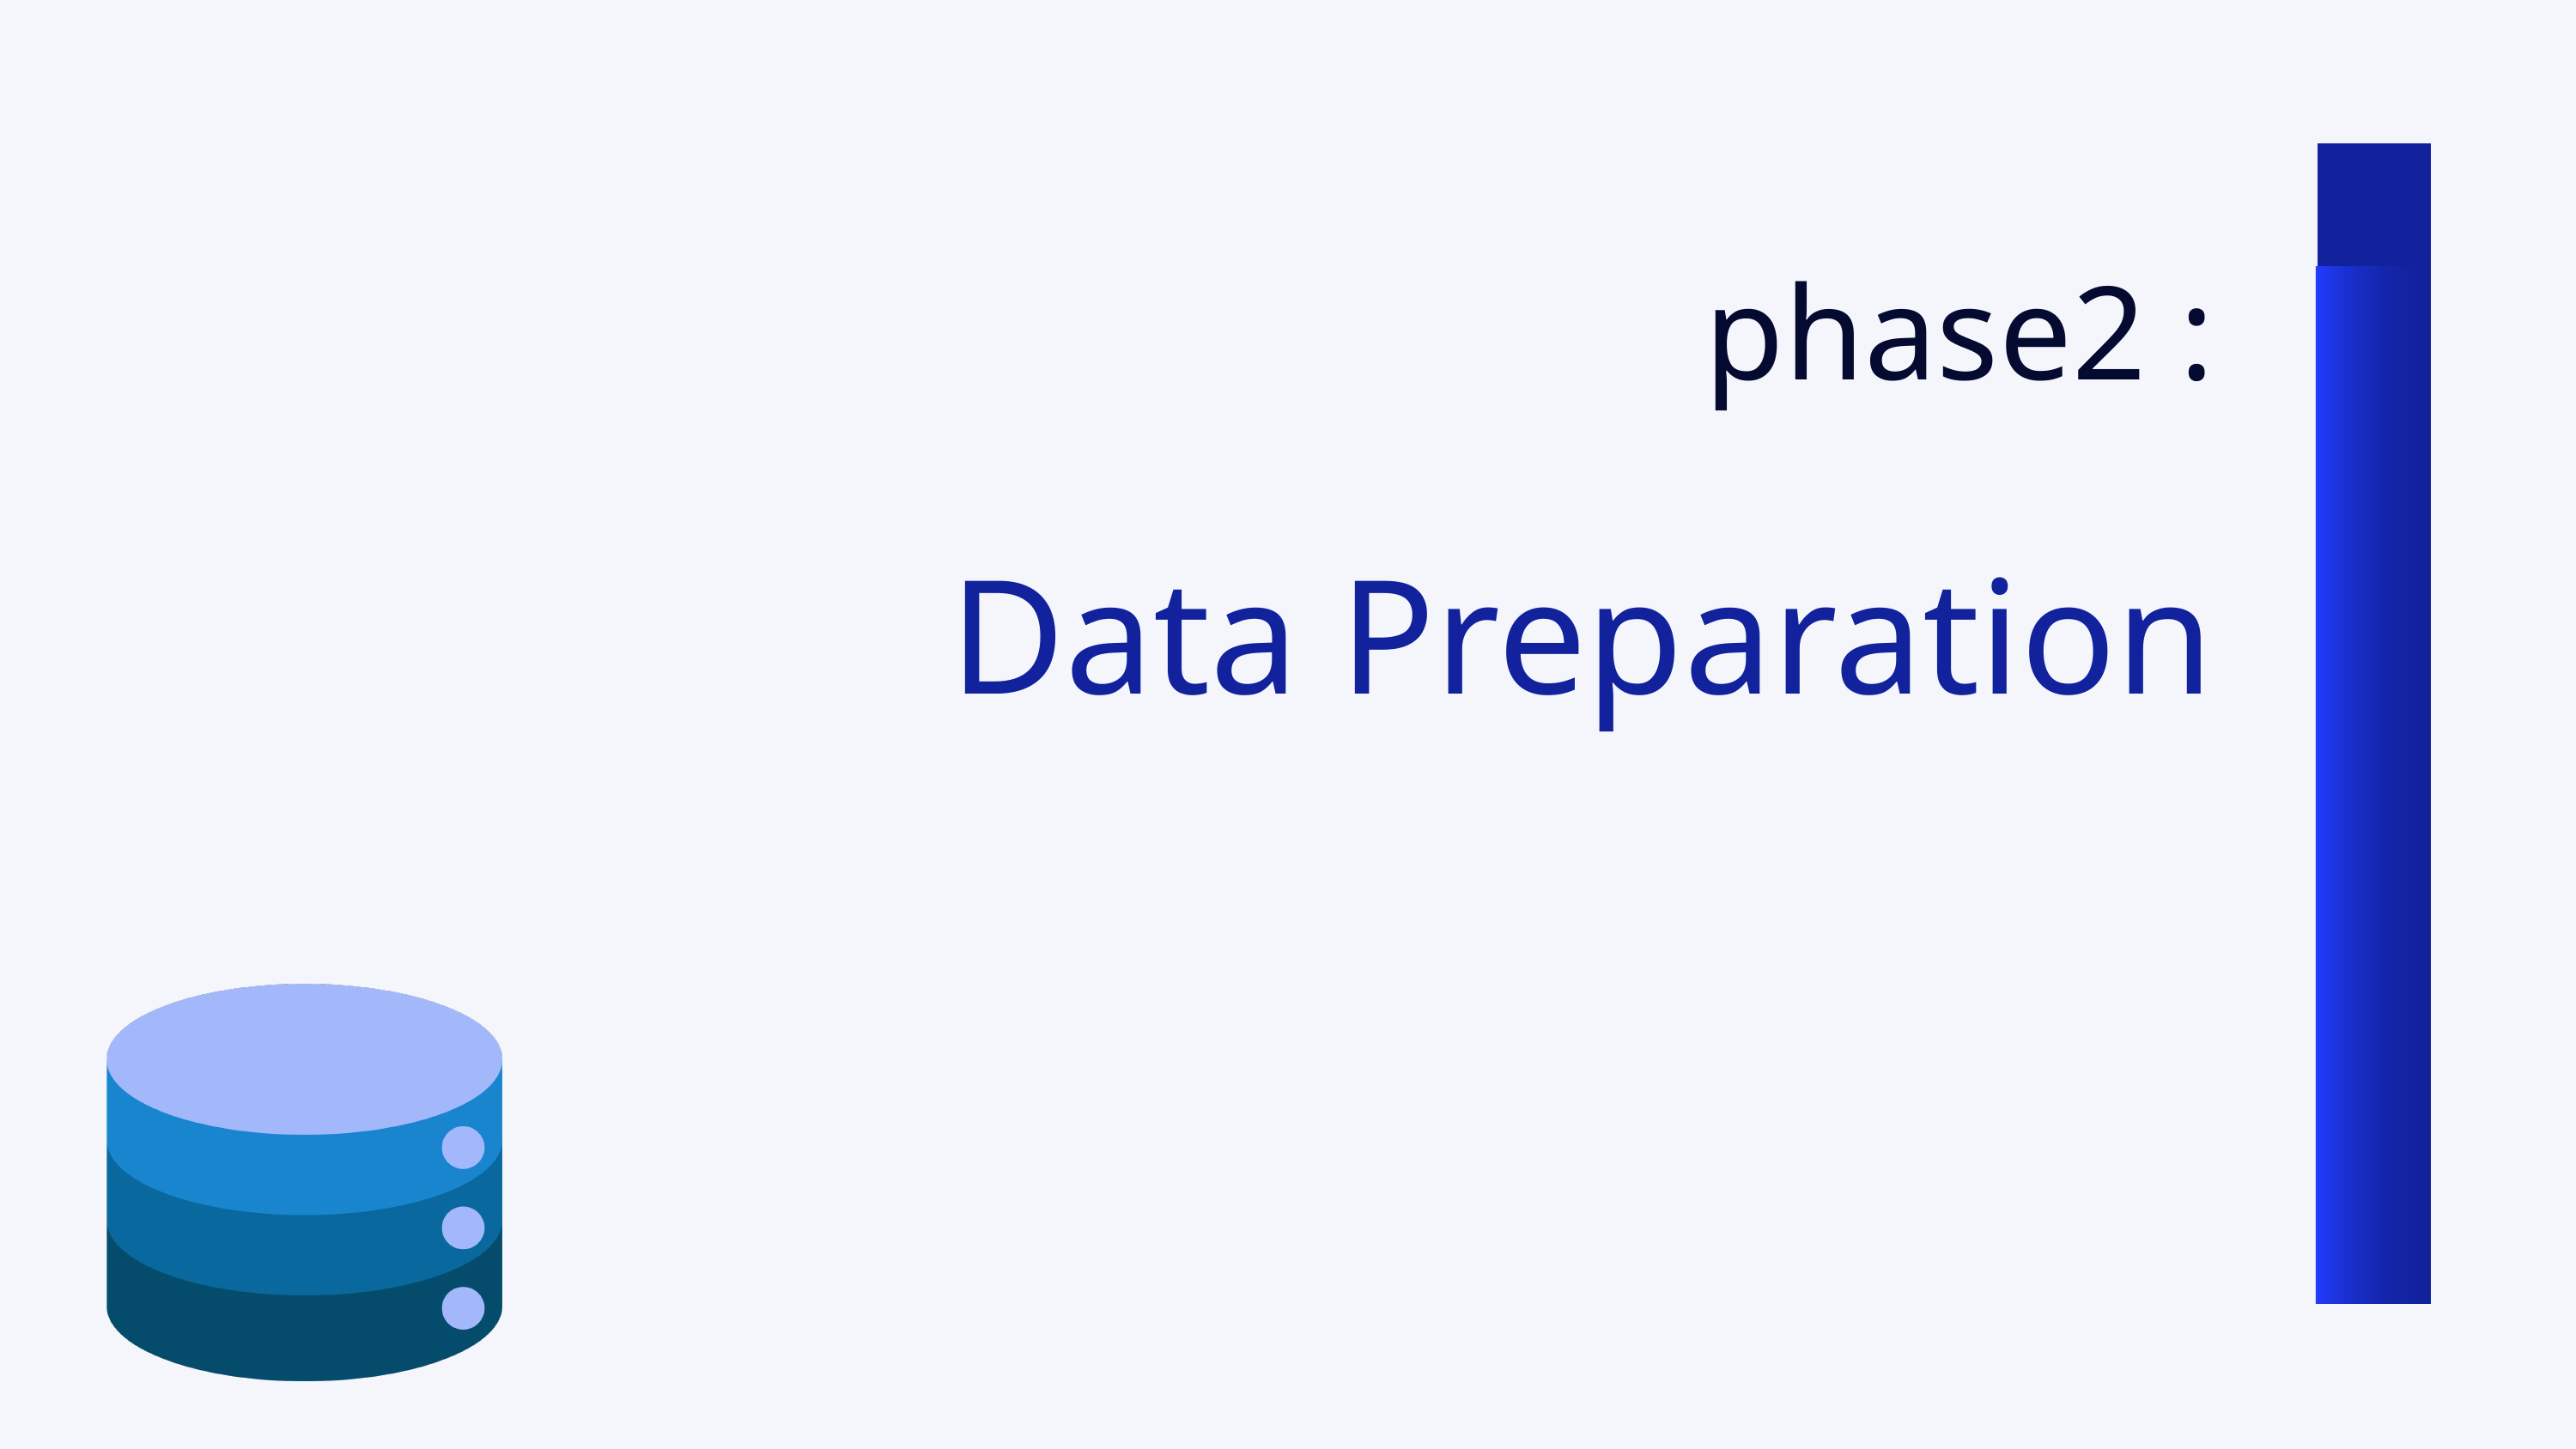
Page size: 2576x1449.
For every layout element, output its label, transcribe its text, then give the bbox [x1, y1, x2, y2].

text_box [2315, 266, 2432, 665]
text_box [1794, 666, 2576, 781]
text_box [106, 984, 502, 1381]
text_box [2315, 788, 2432, 1304]
text_box phase2 : Data Preparation [756, 224, 2215, 726]
